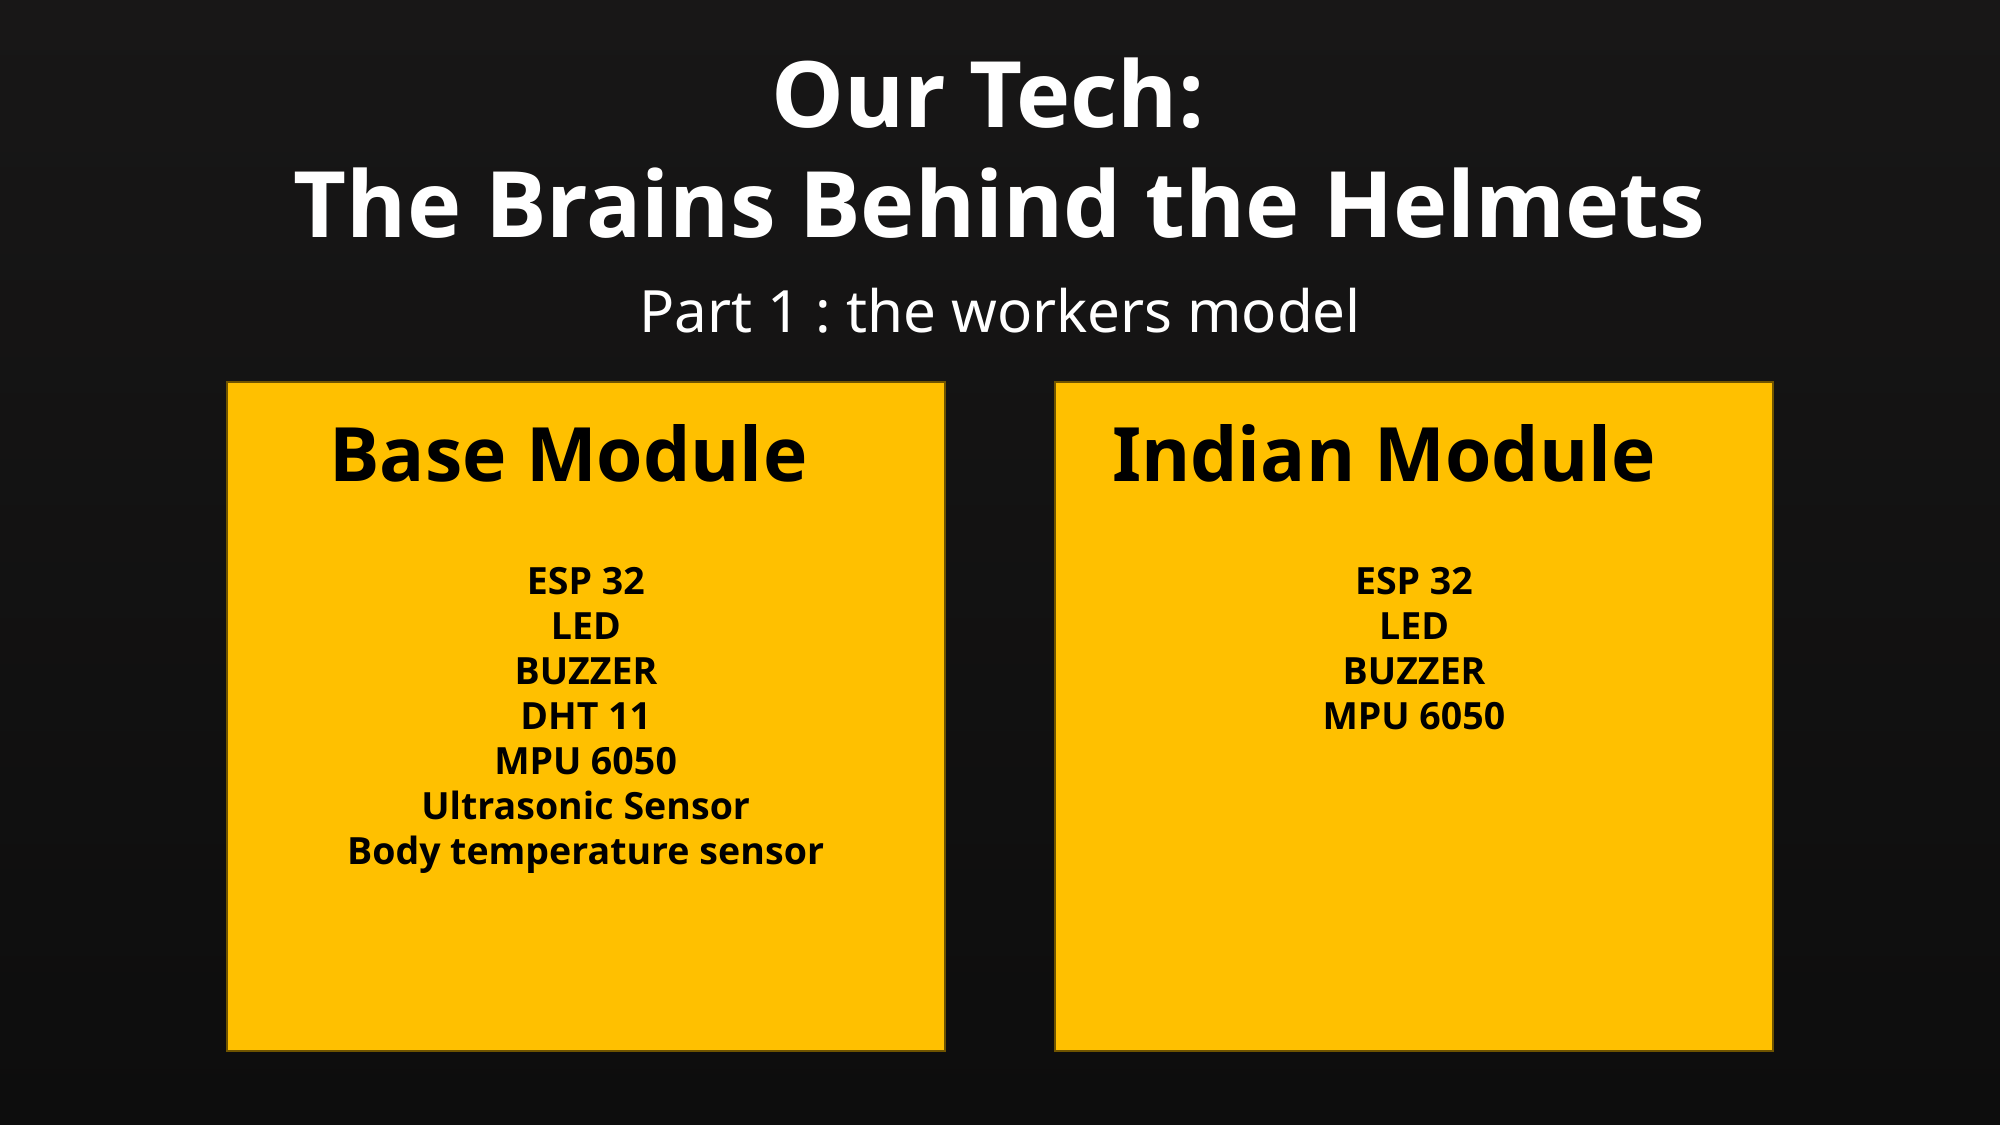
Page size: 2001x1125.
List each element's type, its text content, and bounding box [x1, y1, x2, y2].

text_box [1054, 381, 1774, 1052]
text_box ESP 32 LED BUZZER DHT 11 MPU 6050 Ultrasonic Sensor Body temperature sensor [329, 549, 843, 880]
text_box [226, 381, 946, 1052]
text_box Our Tech: The Brains Behind the Helmets [0, 28, 2000, 263]
text_box Part 1 : the workers model [563, 266, 1437, 351]
text_box ESP 32 LED BUZZER MPU 6050 [1172, 549, 1656, 745]
text_box Base Module [314, 399, 857, 505]
text_box Indian Module [1097, 399, 1731, 505]
